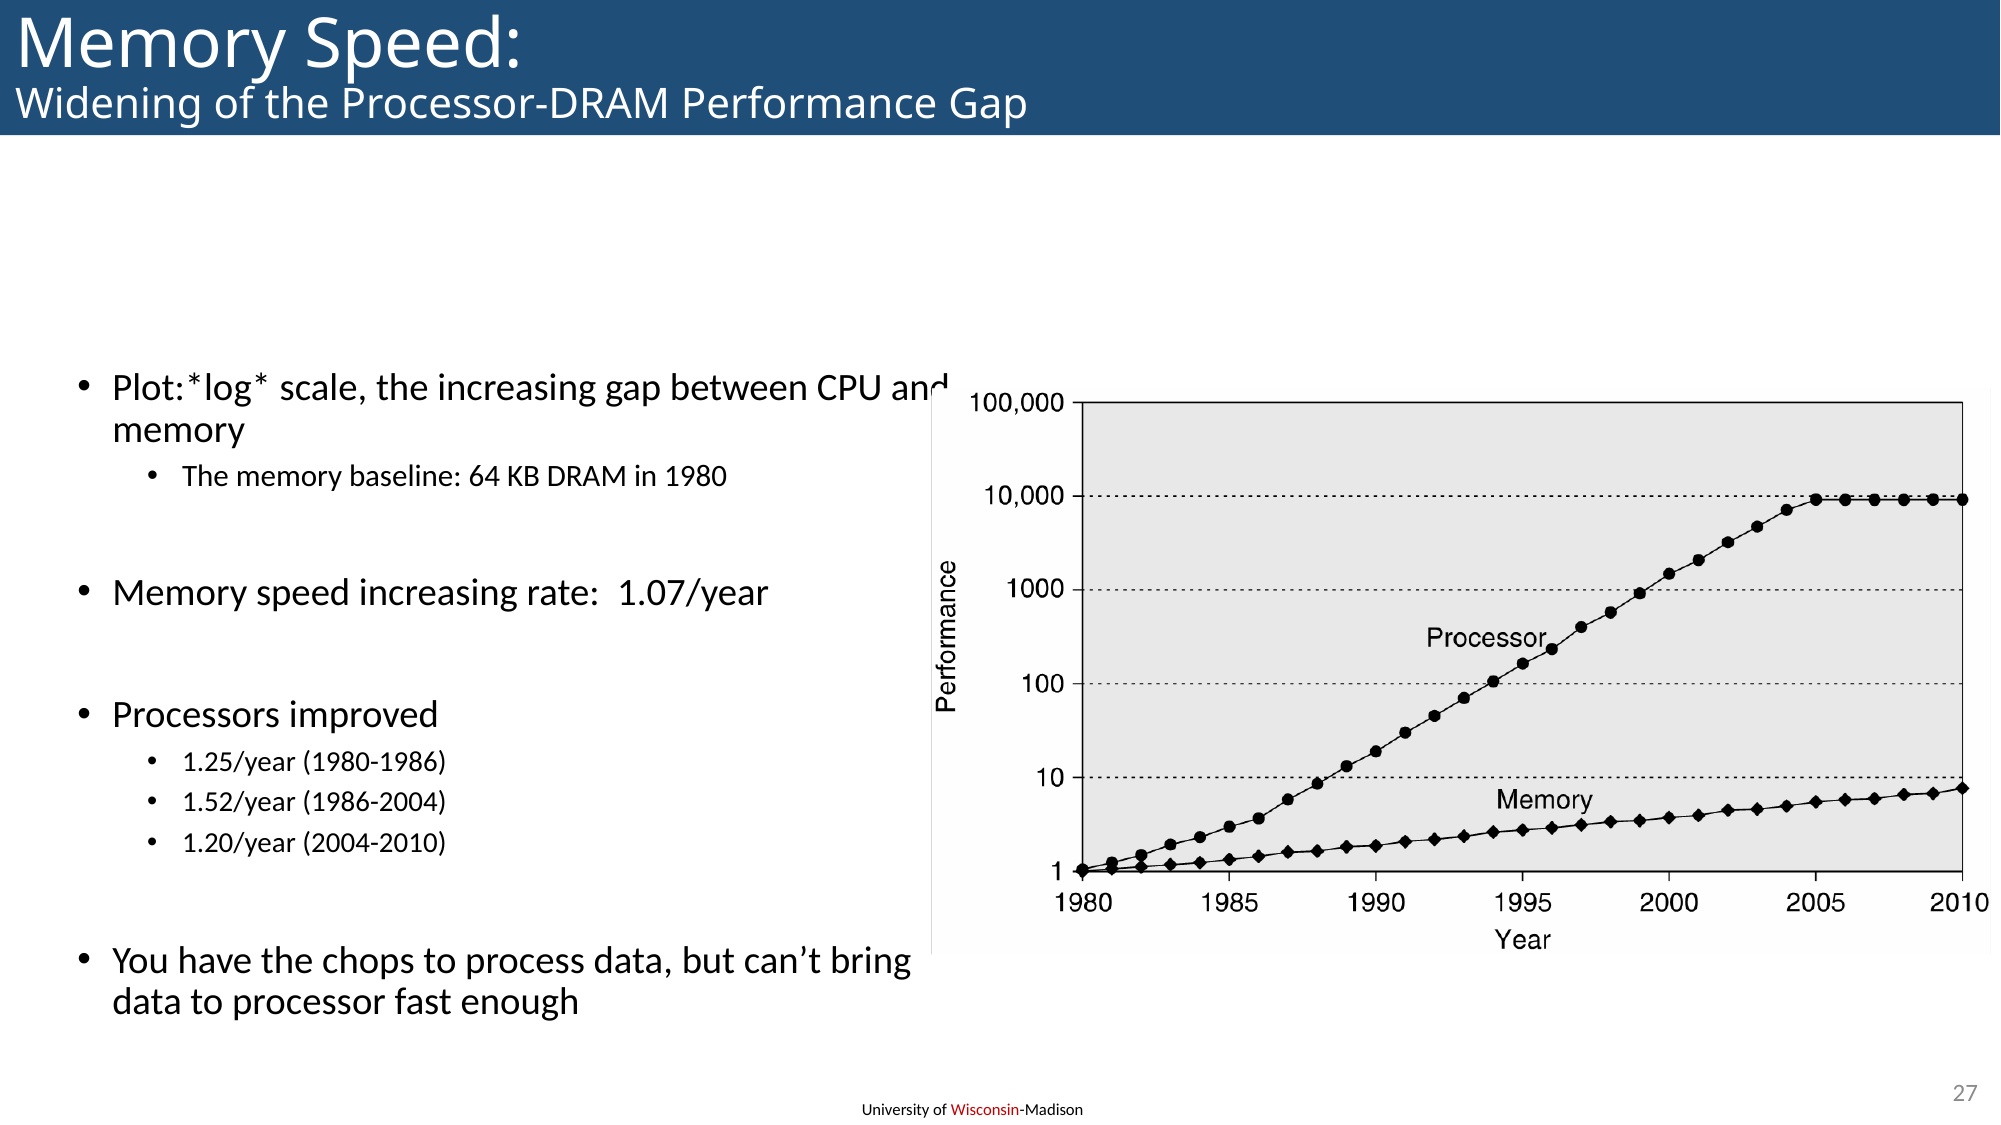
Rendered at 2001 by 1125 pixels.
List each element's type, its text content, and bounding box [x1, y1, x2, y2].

slide_number 27 [1879, 1069, 1994, 1114]
title Memory Speed: Widening of the Processor-DRAM Performance Gap [0, 0, 2000, 136]
picture [911, 381, 1995, 962]
